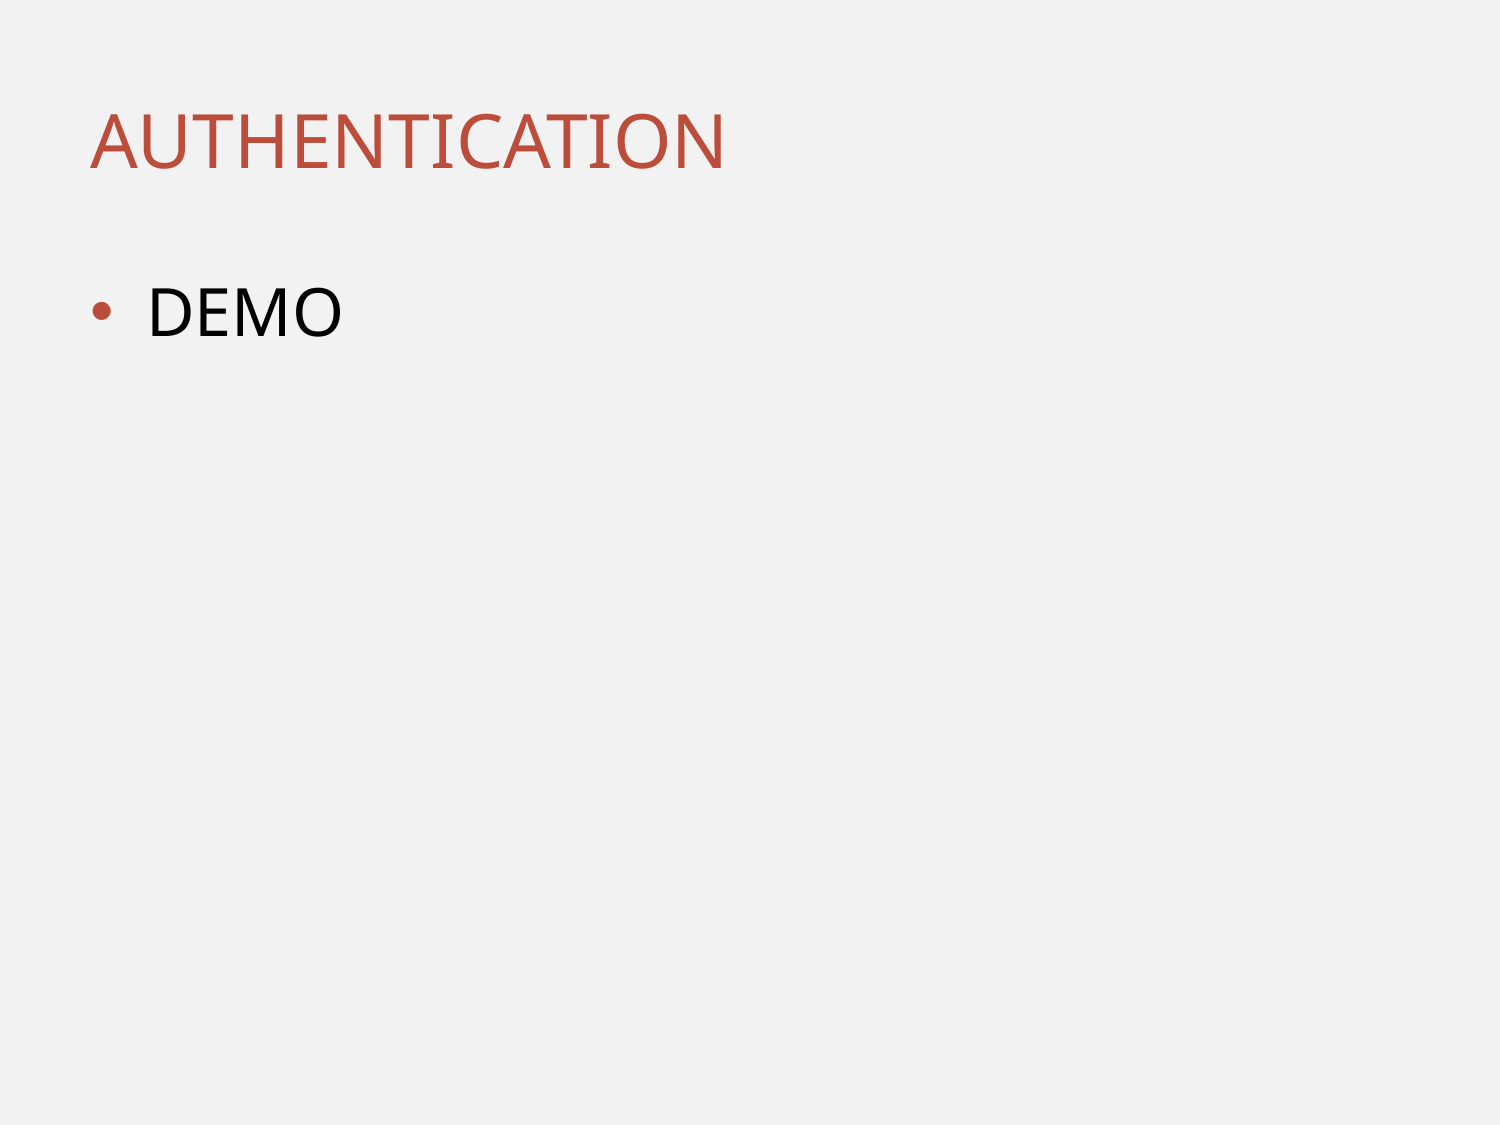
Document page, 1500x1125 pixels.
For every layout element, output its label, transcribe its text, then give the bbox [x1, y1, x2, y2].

title Authentication [75, 45, 1425, 233]
list DEMO [75, 262, 1425, 1005]
